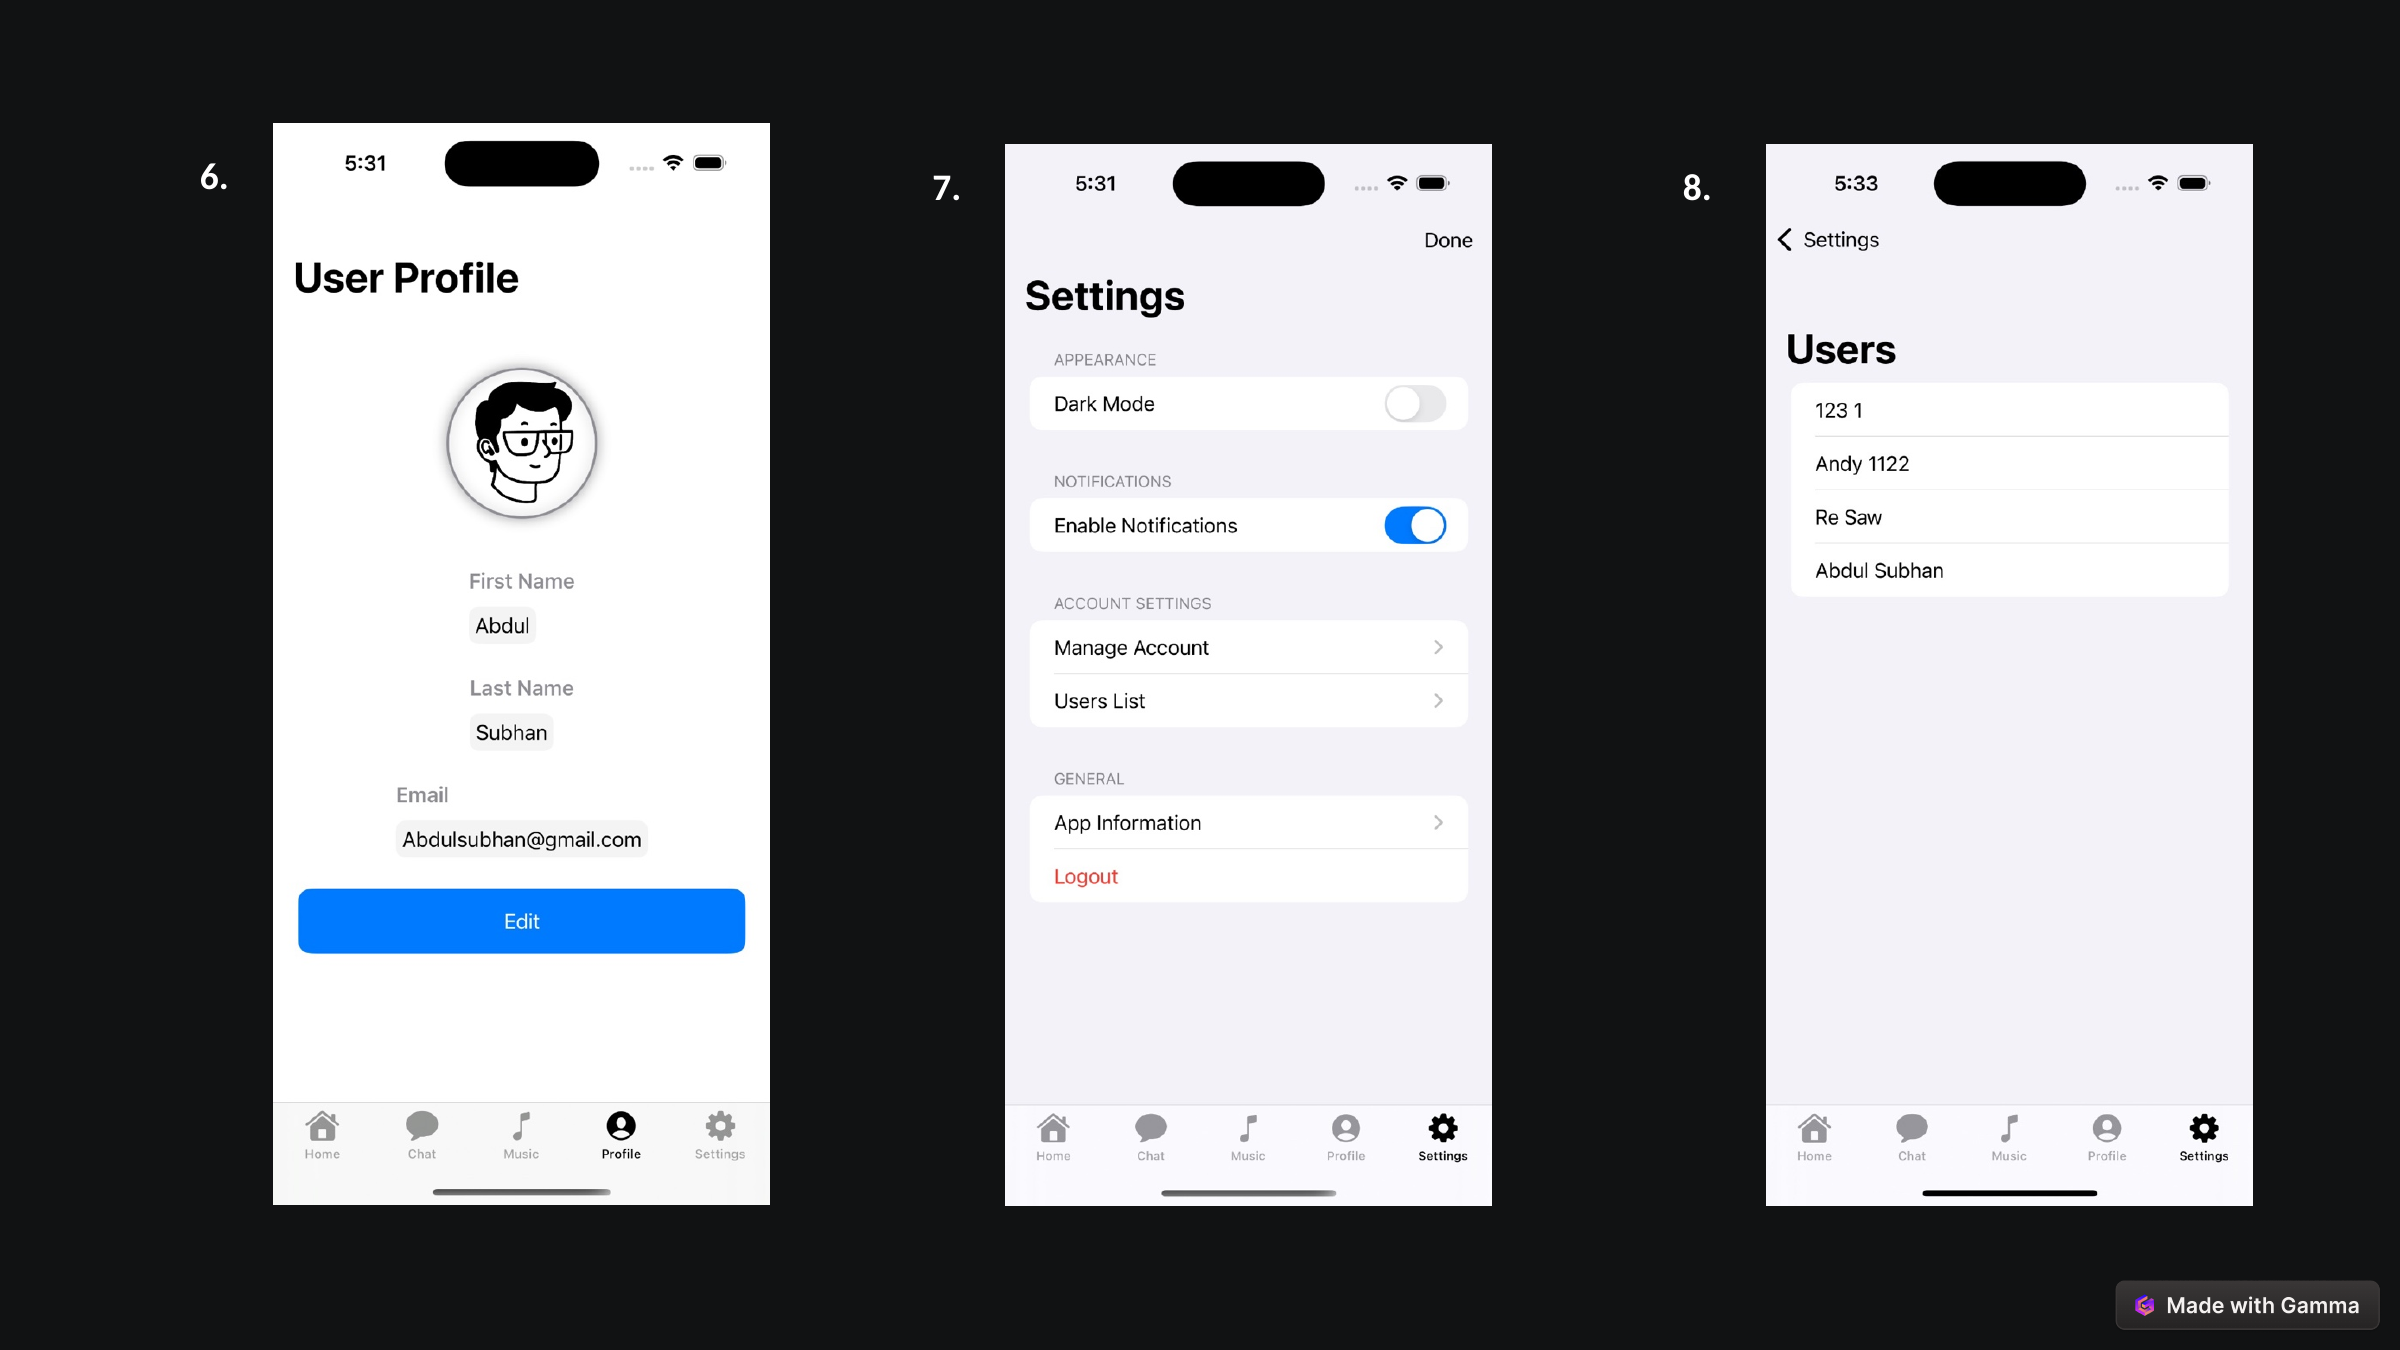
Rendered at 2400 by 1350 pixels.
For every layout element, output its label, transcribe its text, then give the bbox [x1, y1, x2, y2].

text_box 6. [184, 144, 244, 295]
picture [1766, 144, 2253, 1206]
picture [273, 123, 770, 1205]
text_box 7. [917, 155, 977, 351]
picture [1005, 144, 1492, 1206]
picture [2106, 1271, 2389, 1339]
text_box 8. [1668, 155, 1727, 351]
